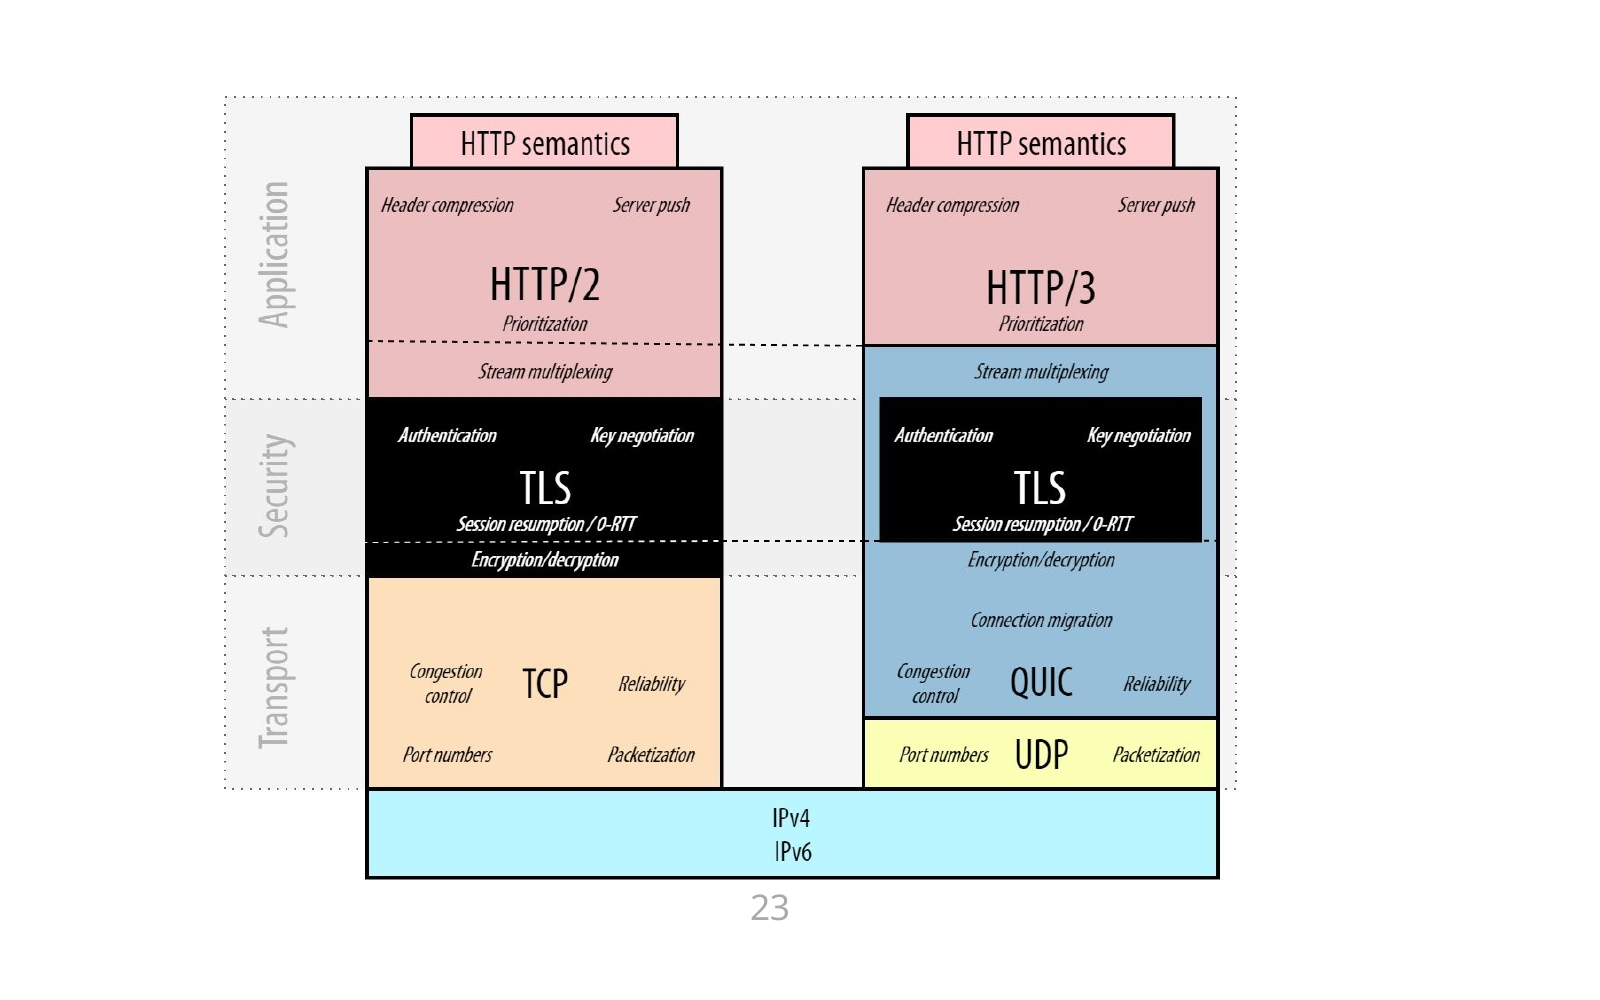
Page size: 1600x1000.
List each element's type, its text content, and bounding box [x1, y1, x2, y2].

slide_number 23 [743, 889, 800, 1000]
picture [224, 96, 1239, 881]
